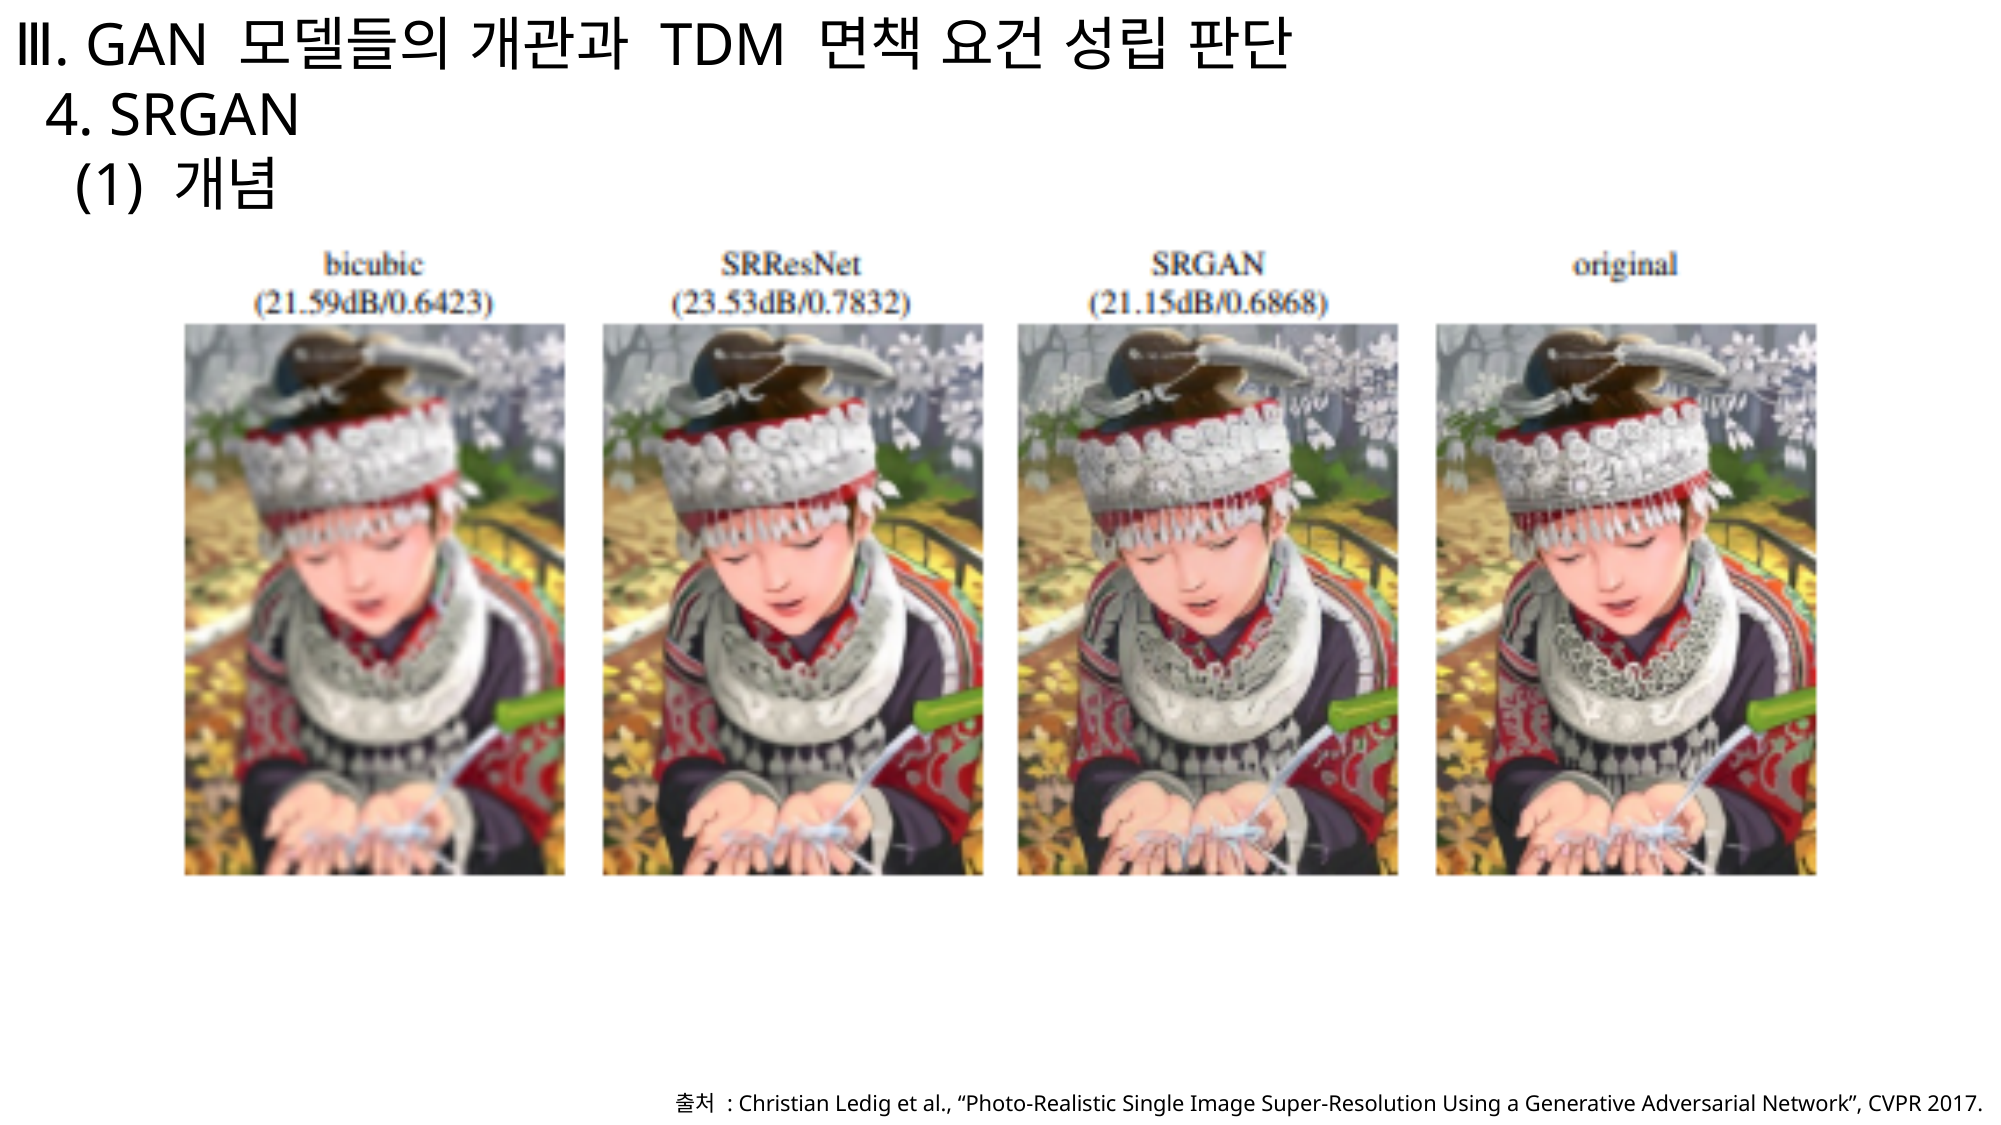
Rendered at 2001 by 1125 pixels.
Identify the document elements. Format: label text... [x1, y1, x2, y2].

picture [179, 245, 1821, 880]
text_box 출처 : Christian Ledig et al., “Photo-Realistic Single Image Super-Resolution Using a Generative Adversarial Network”, CVPR 2017. [0, 1082, 2000, 1123]
text_box Ⅲ. GAN 모델들의 개관과 TDM 면책 요건 성립 판단 4. SRGAN (1) 개념 [0, 0, 2000, 225]
